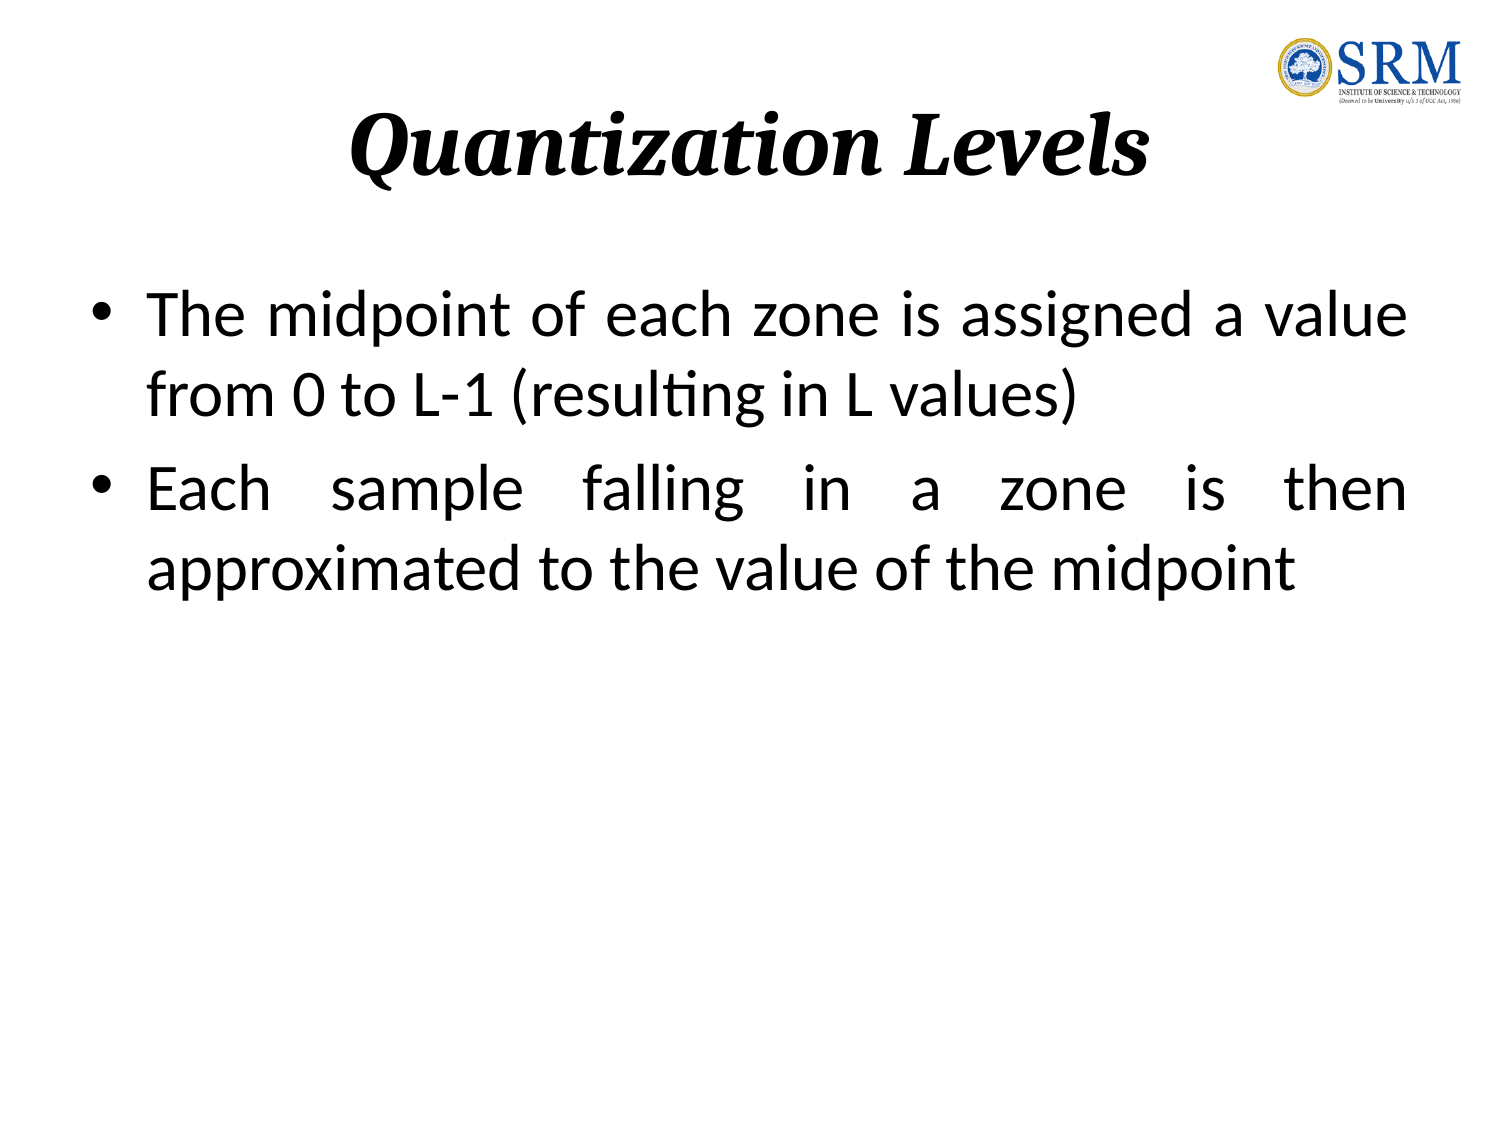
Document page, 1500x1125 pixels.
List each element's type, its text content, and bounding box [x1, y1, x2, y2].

title Quantization Levels [74, 44, 1426, 233]
picture [1275, 25, 1466, 113]
list The midpoint of each zone is assigned a value from 0 to L-1 (resulting in L values) Each sample falling in a zone is then approximated to the value of the midpoint [74, 262, 1426, 1006]
